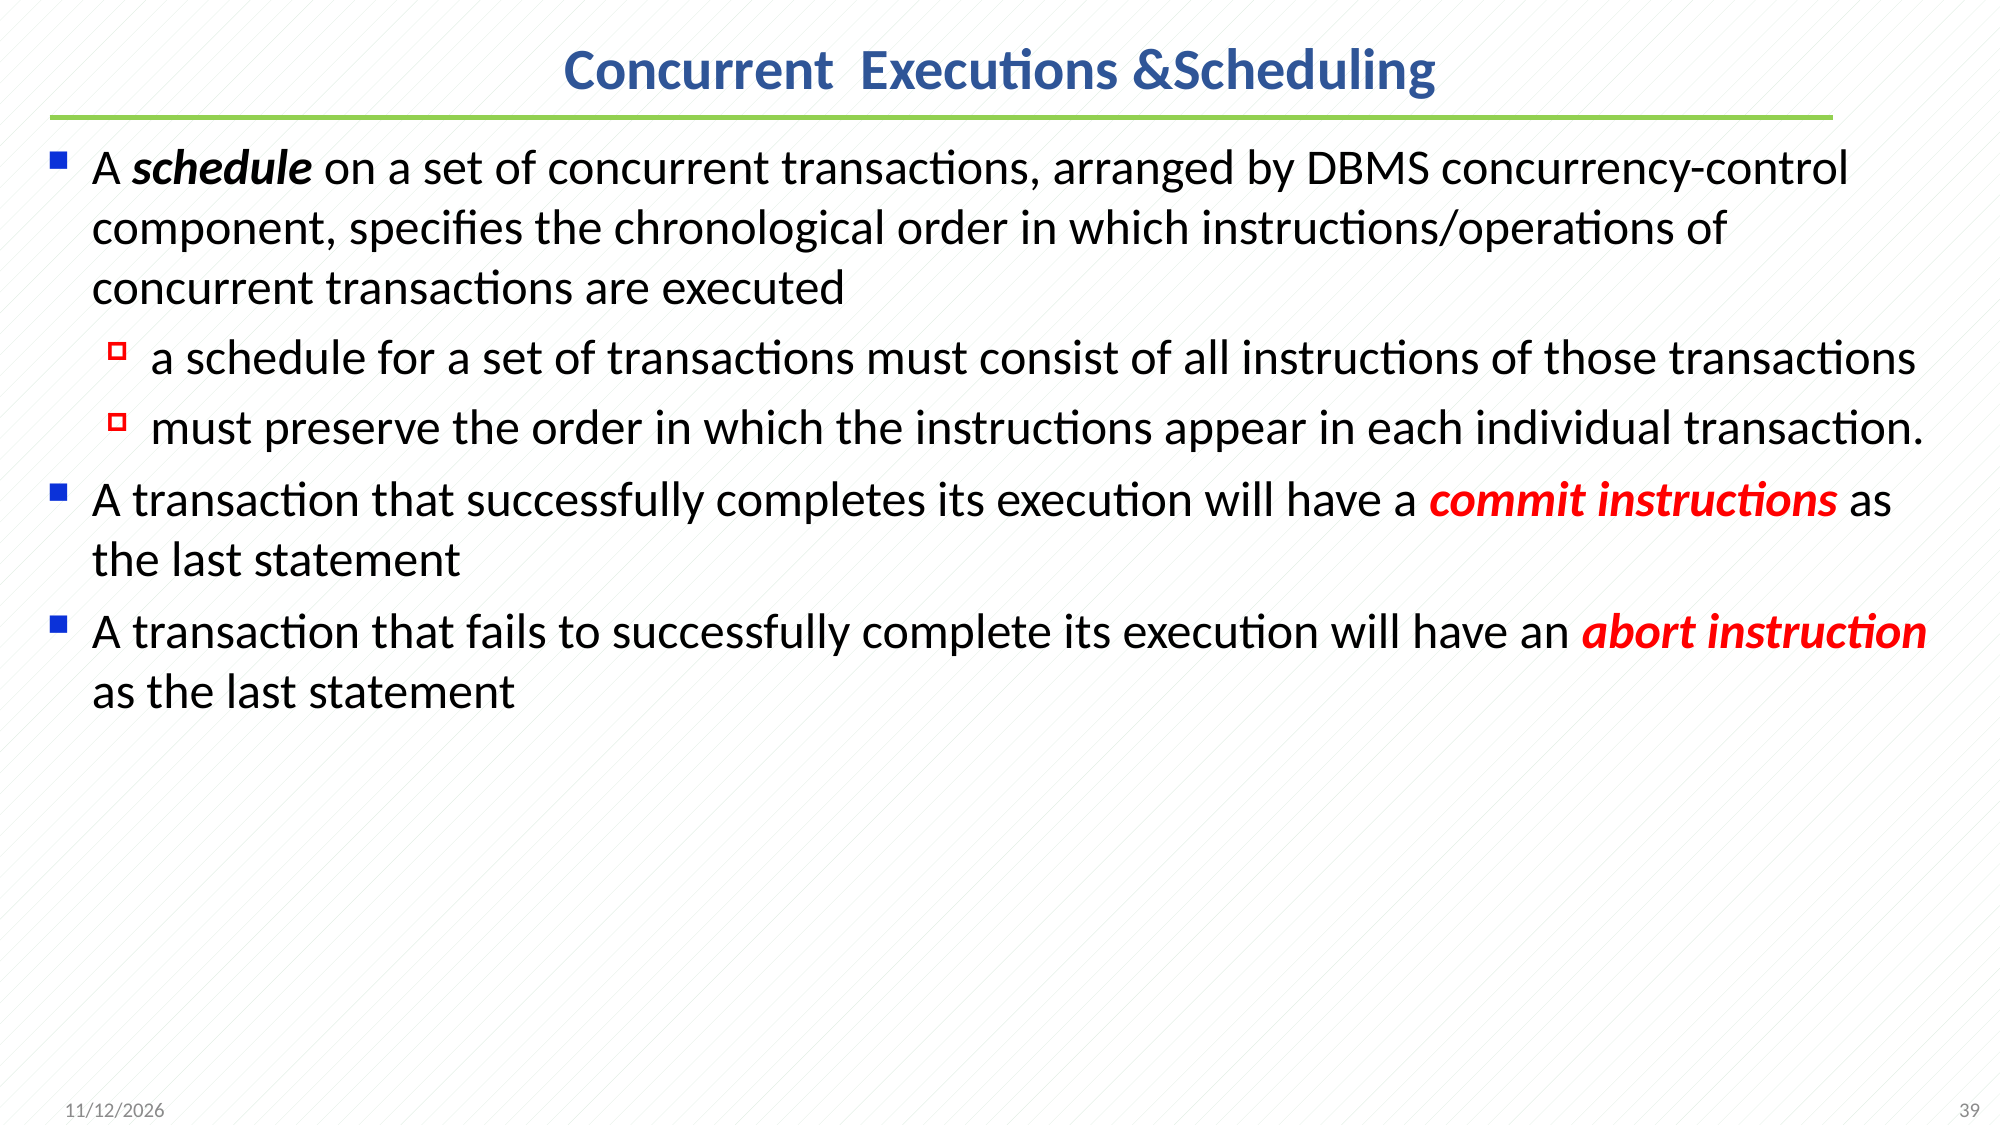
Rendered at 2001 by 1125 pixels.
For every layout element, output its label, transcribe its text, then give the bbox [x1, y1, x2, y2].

title Concurrent Executions &Scheduling [50, 13, 1949, 126]
list A schedule on a set of concurrent transactions, arranged by DBMS concurrency-control component, specifies the chronological order in which instructions/operations of concurrent transactions are executed a schedule for a set of transactions must consist of all instructions of those transactions must preserve the order in which the instructions appear in each individual transaction. A transaction that successfully completes its execution will have a commit instructions as the last statement A transaction that fails to successfully complete its execution will have an abort instruction as the last statement [32, 126, 1974, 1081]
slide_number 39 [1545, 1079, 1996, 1125]
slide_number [49, 1079, 500, 1125]
